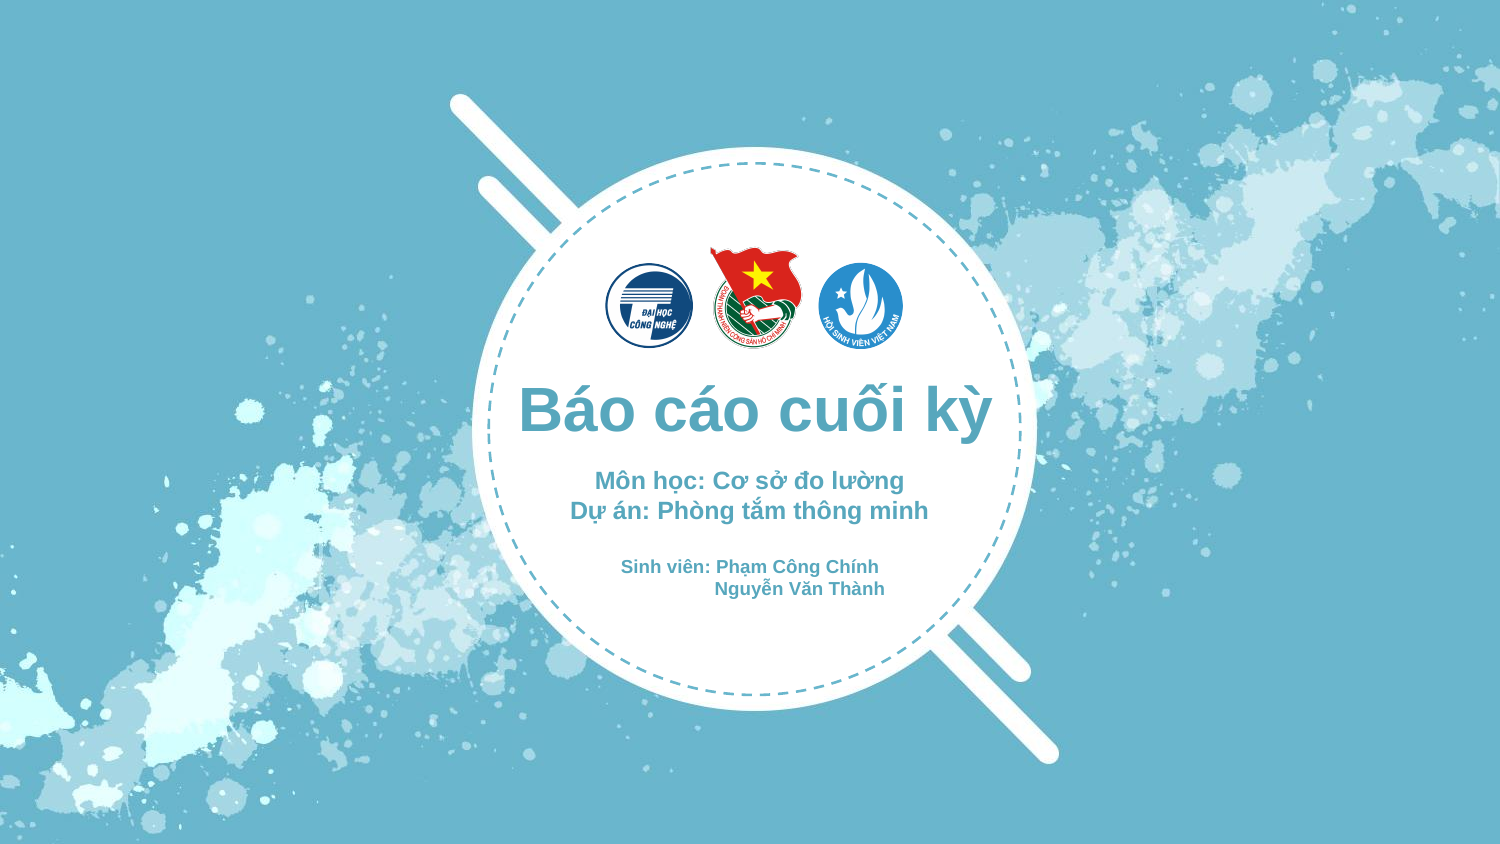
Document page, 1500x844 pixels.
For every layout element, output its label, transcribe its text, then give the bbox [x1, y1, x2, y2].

picture [0, 0, 1500, 844]
list Báo cáo cuối kỳ [478, 320, 1034, 493]
list Môn học: Cơ sở đo lường Dự án: Phòng tắm thông minh Sinh viên: Phạm Công Chính Nguyễn Văn Thành [472, 492, 1028, 572]
